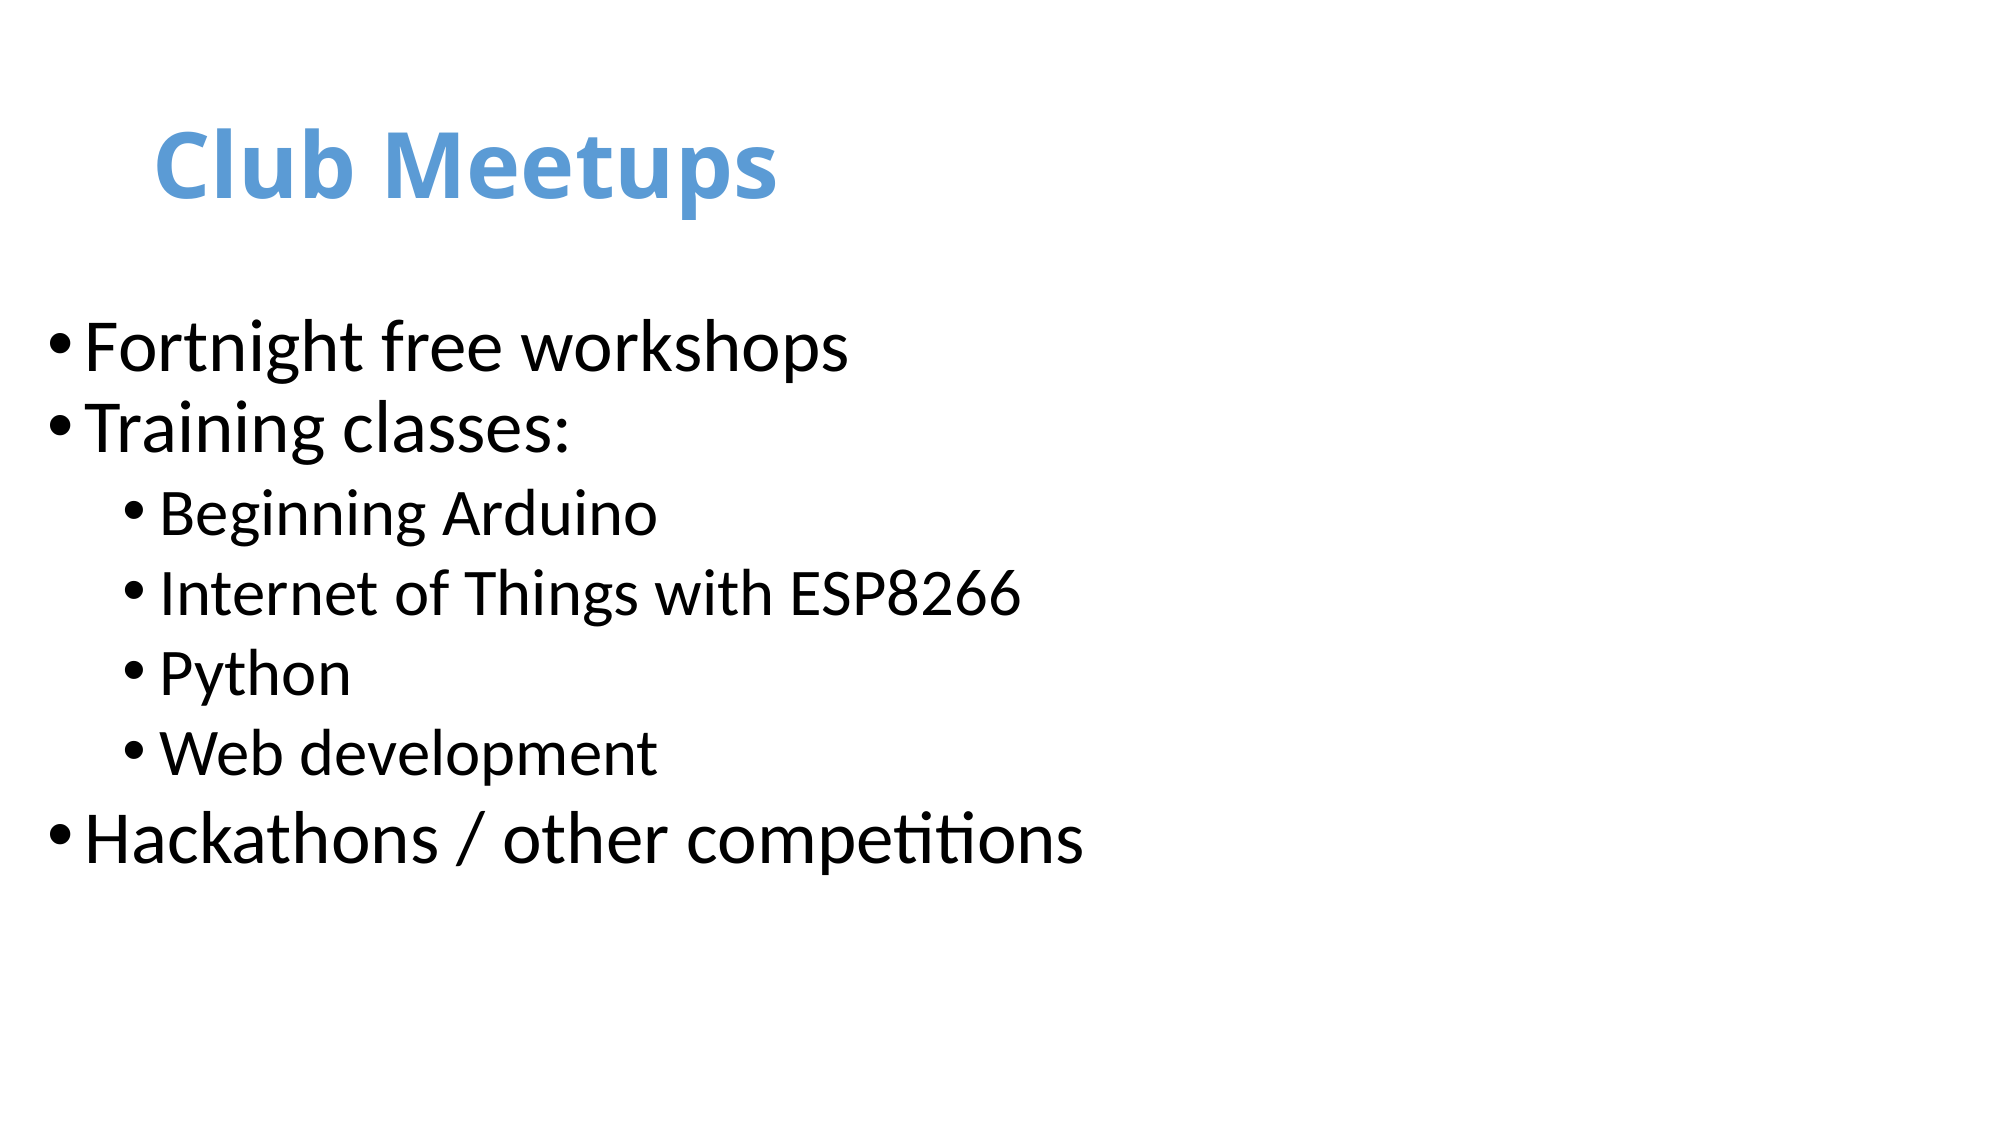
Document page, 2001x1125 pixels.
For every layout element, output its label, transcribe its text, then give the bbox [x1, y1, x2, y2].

text_box Club Meetups [137, 59, 1863, 277]
text_box Fortnight free workshops Training classes: Beginning Arduino Internet of Things with ESP8266 Python Web development Hackathons / other competitions [32, 299, 1954, 1014]
